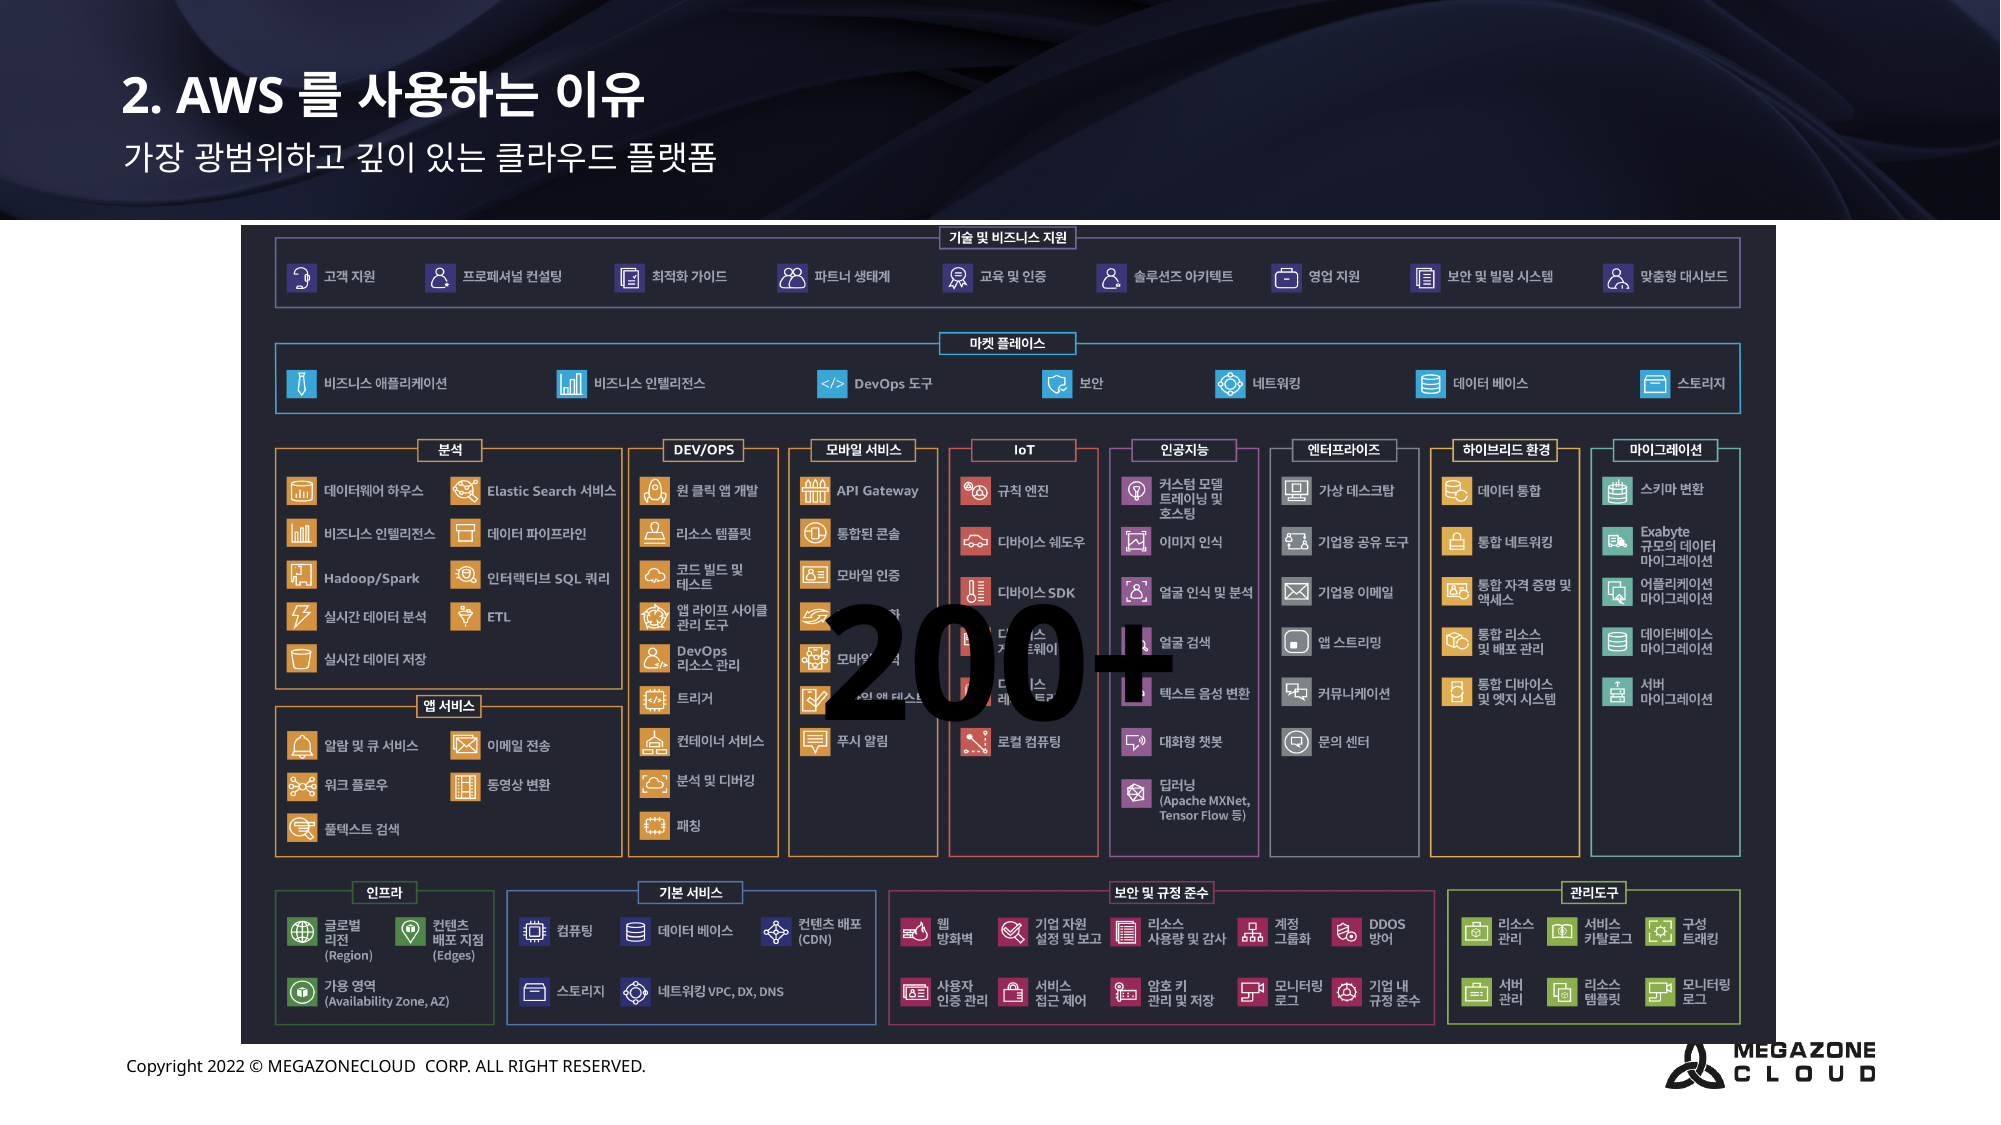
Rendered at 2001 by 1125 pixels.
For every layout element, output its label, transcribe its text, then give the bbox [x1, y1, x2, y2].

text_box Copyright 2022 © MEGAZONECLOUD CORP. ALL RIGHT RESERVED. [111, 1035, 815, 1084]
picture [0, 0, 2000, 220]
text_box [106, 55, 1236, 177]
picture [241, 225, 1875, 1089]
